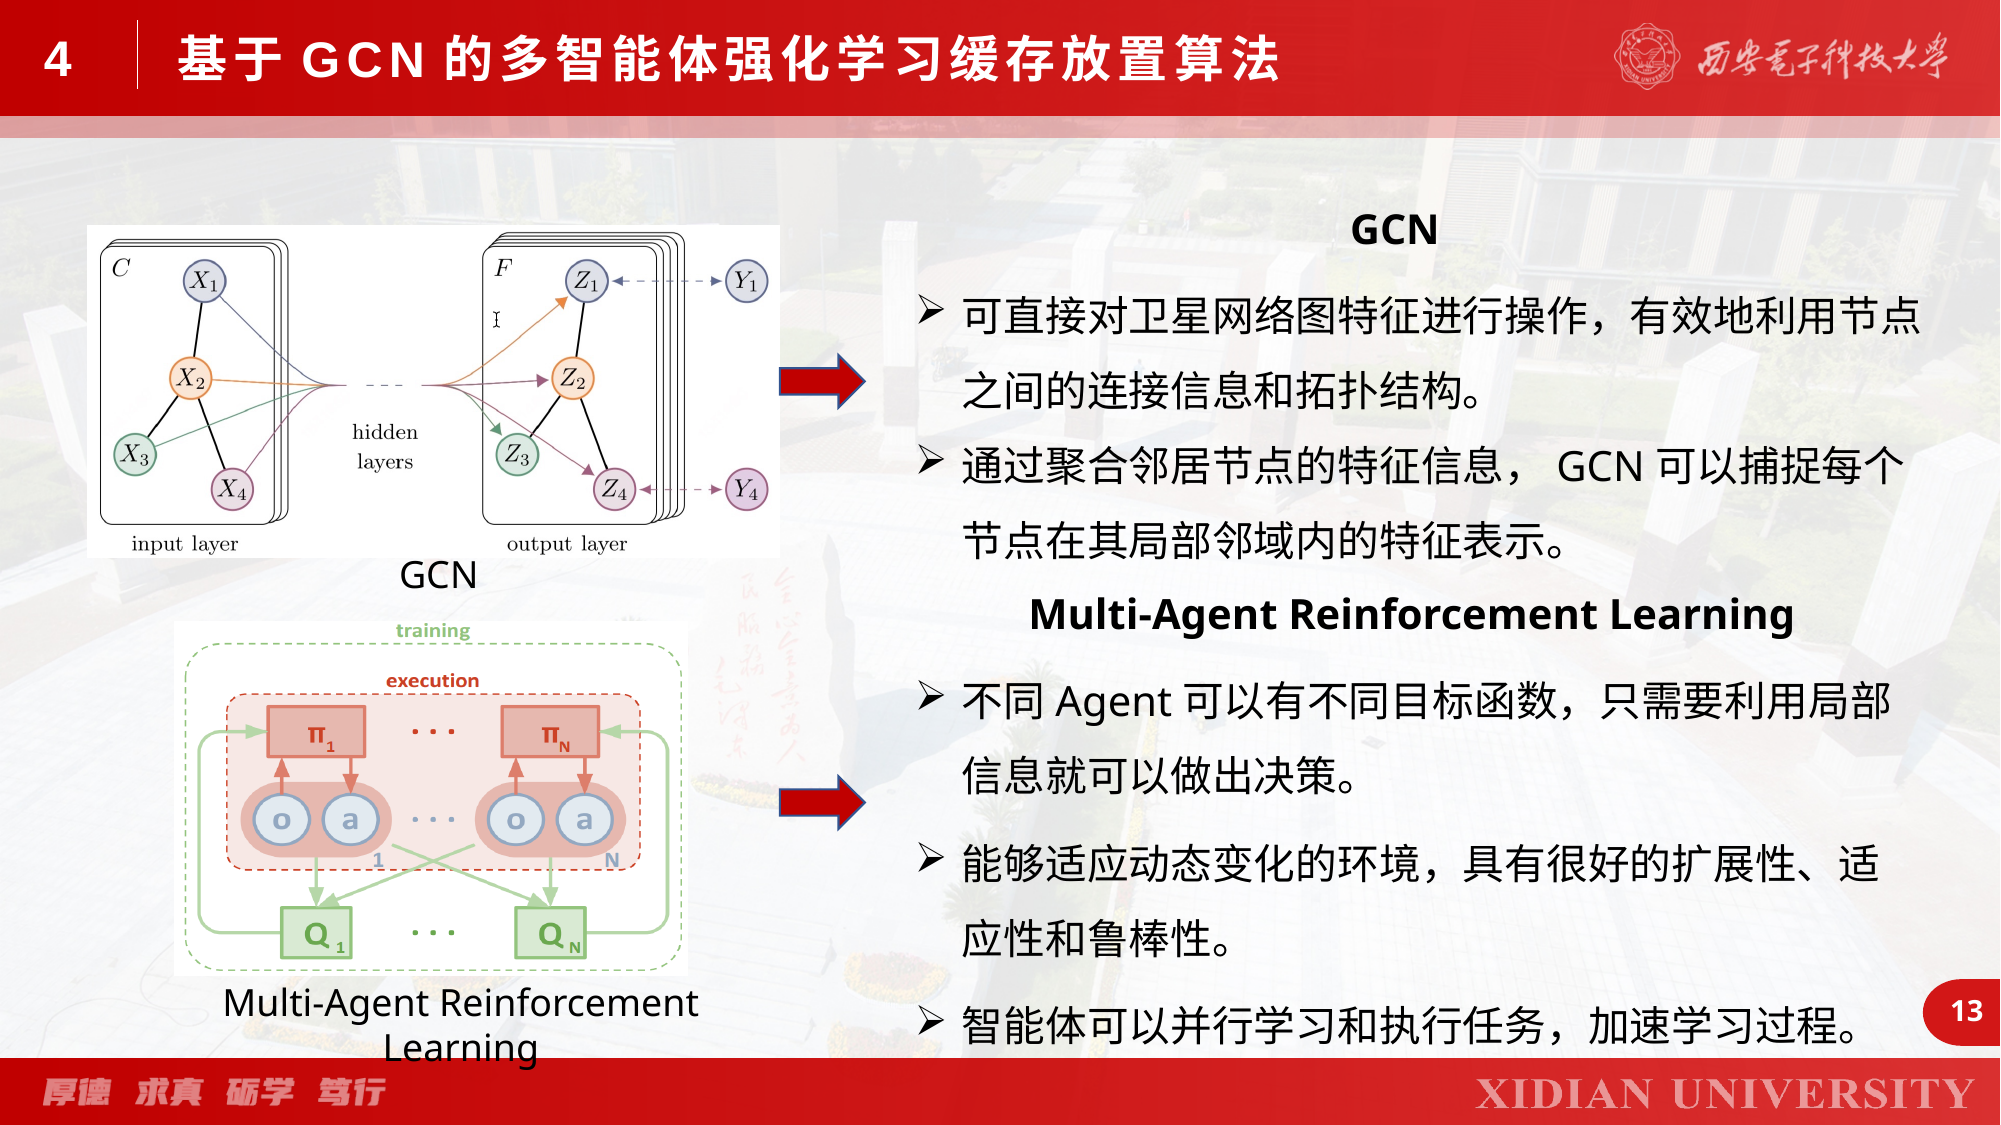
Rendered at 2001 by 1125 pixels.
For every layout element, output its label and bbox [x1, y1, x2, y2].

picture [87, 225, 780, 558]
text_box [0, 0, 2000, 1125]
text_box [21, 22, 1975, 1125]
picture [174, 621, 688, 976]
